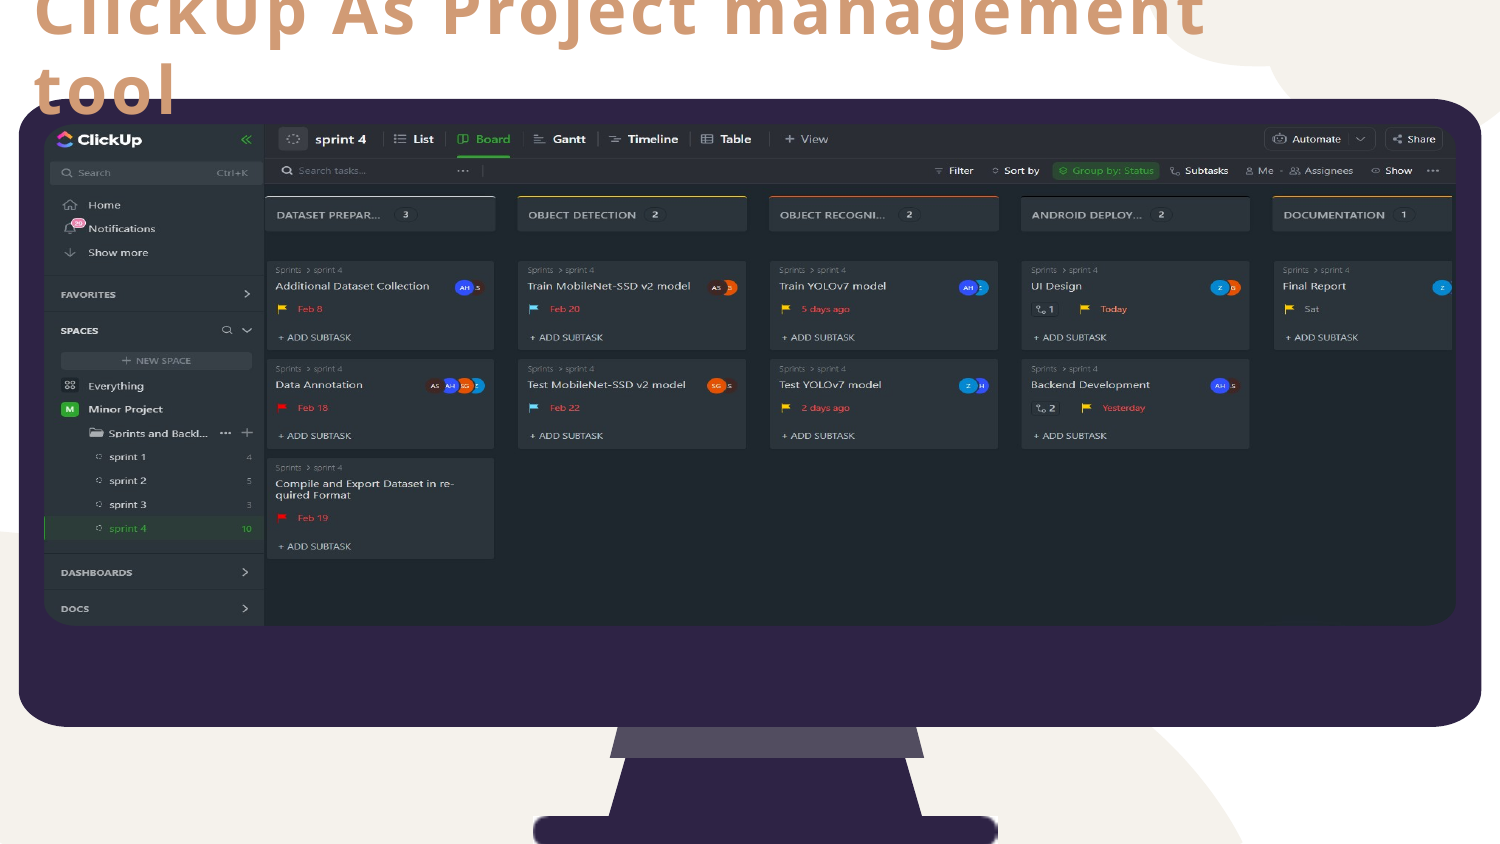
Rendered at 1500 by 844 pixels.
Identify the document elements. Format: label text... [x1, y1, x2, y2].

picture [533, 816, 998, 844]
title ClickUp As Project management tool [18, 19, 1270, 76]
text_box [18, 98, 1482, 759]
text_box [609, 767, 922, 814]
